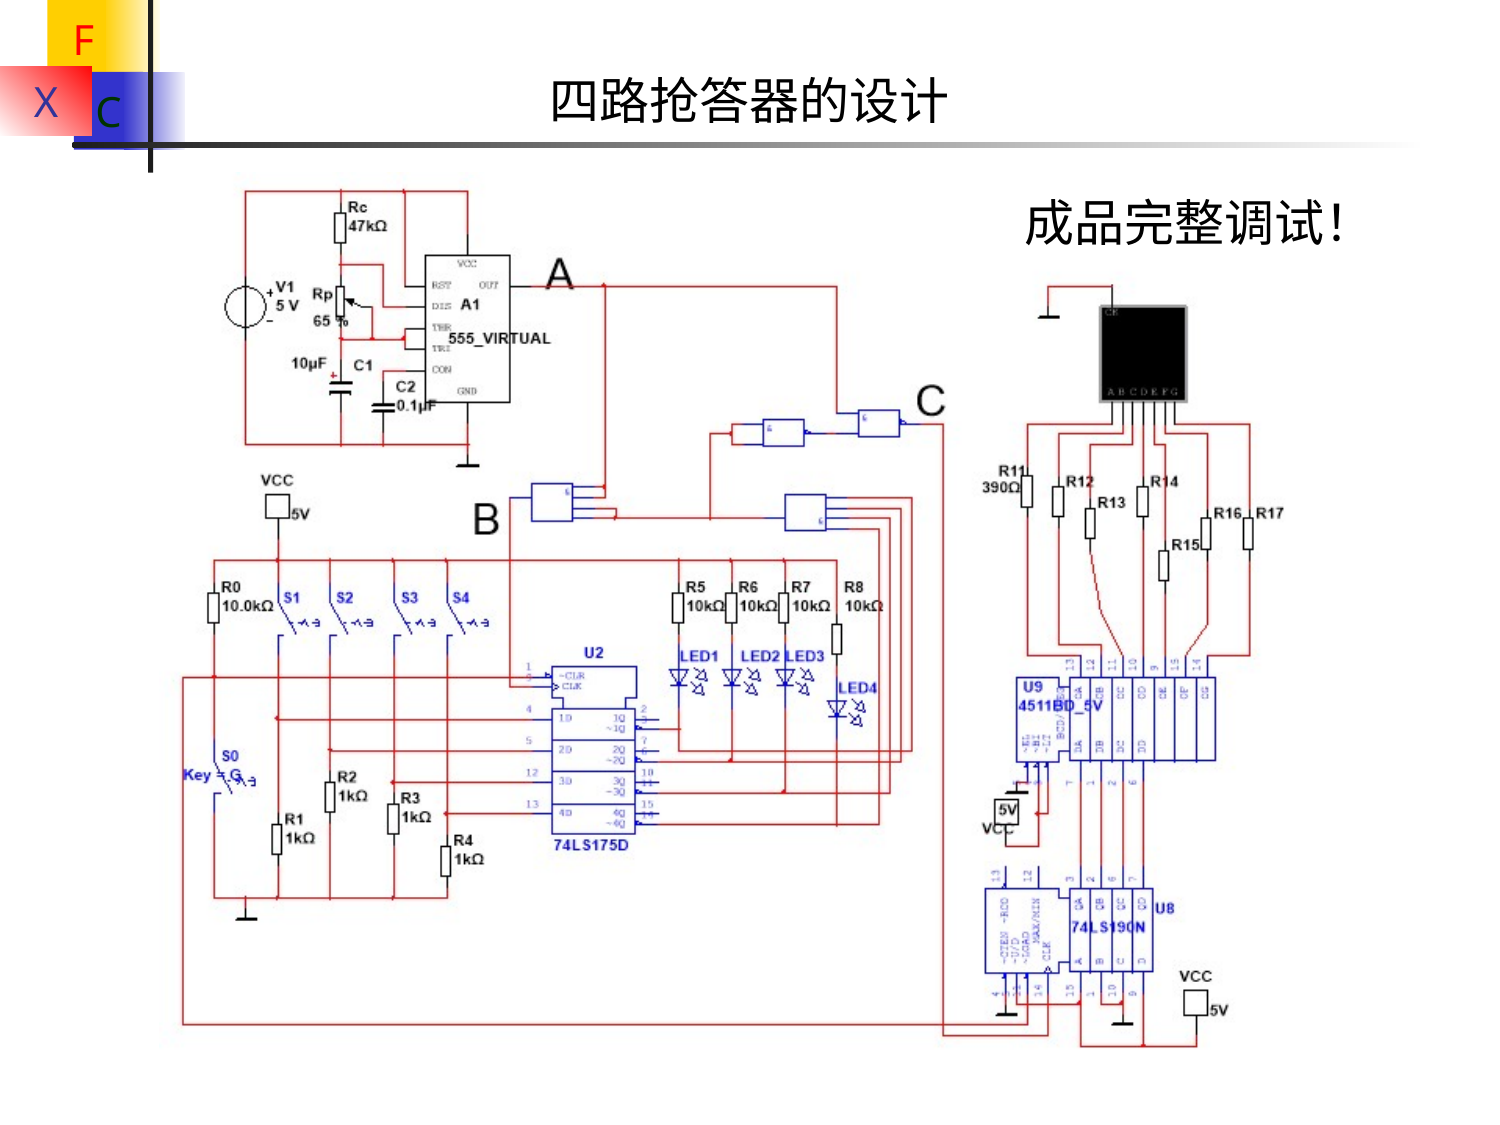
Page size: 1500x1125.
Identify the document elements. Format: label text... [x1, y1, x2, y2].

picture [159, 172, 1304, 1069]
text_box 成品完整调试！ [1307, 195, 1426, 259]
text_box 四路抢答器的设计 [112, 54, 1388, 138]
